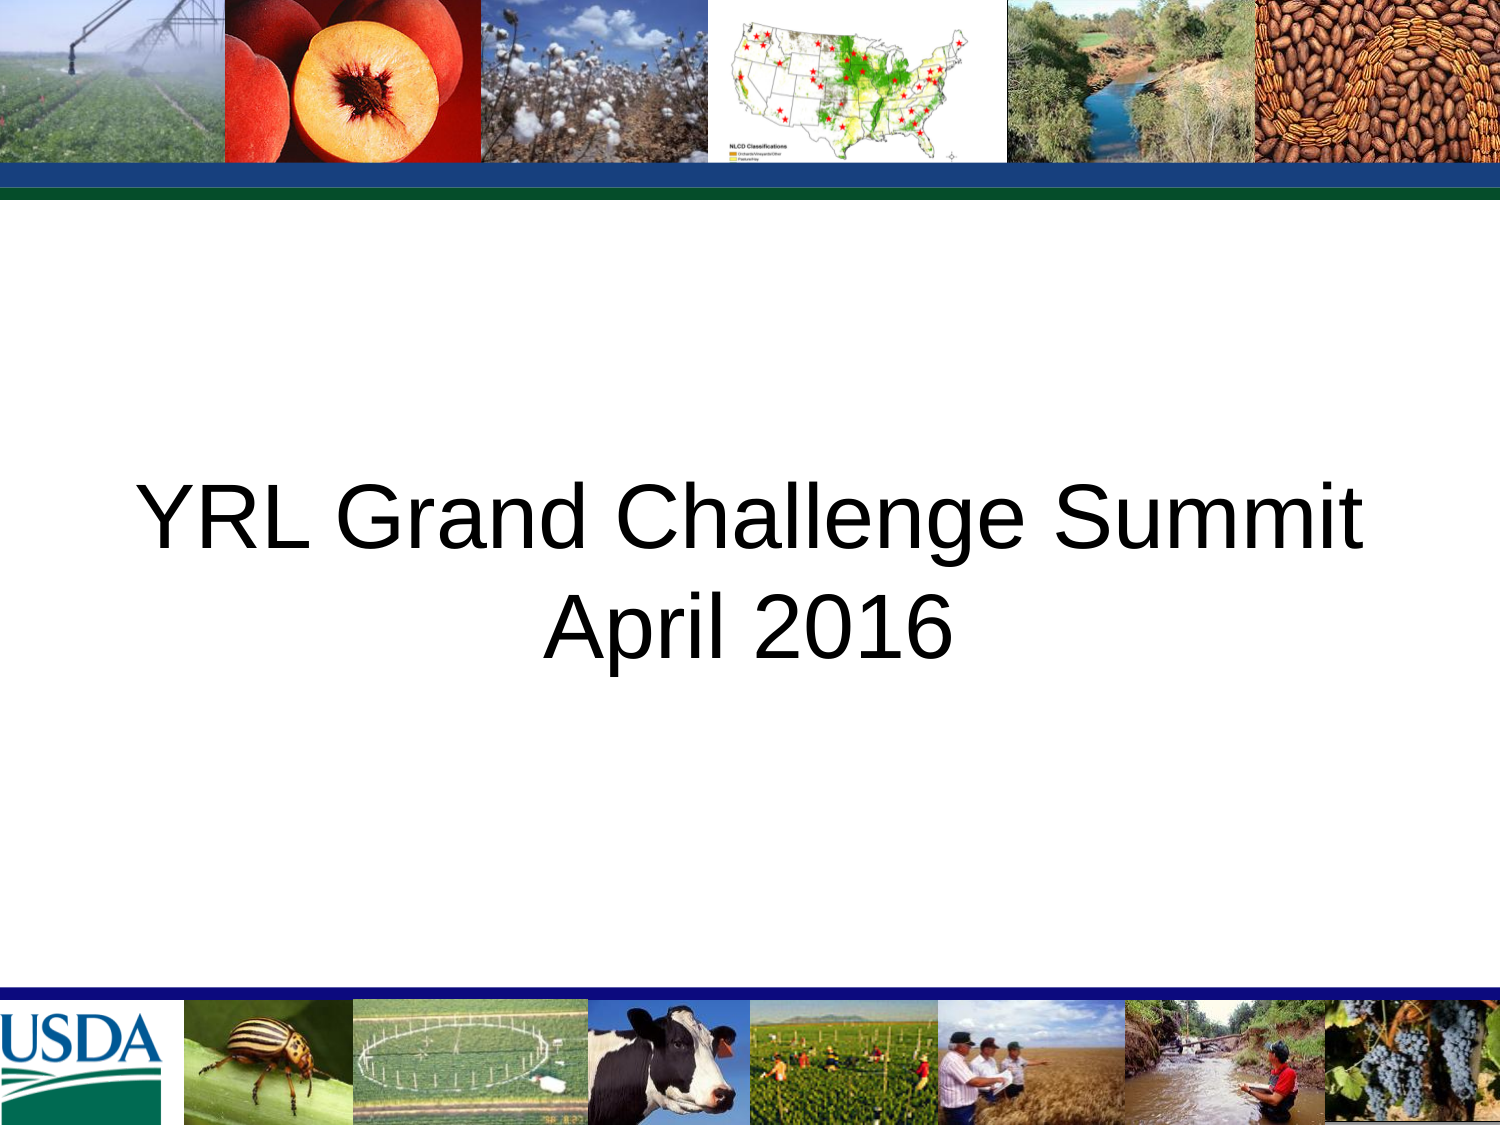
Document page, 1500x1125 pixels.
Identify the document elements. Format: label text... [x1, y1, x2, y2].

picture [1007, 0, 1500, 162]
picture [0, 0, 708, 162]
picture [725, 0, 975, 162]
picture [0, 1013, 163, 1125]
picture [184, 999, 1500, 1125]
title YRL Grand Challenge Summit April 2016 [75, 450, 1425, 638]
